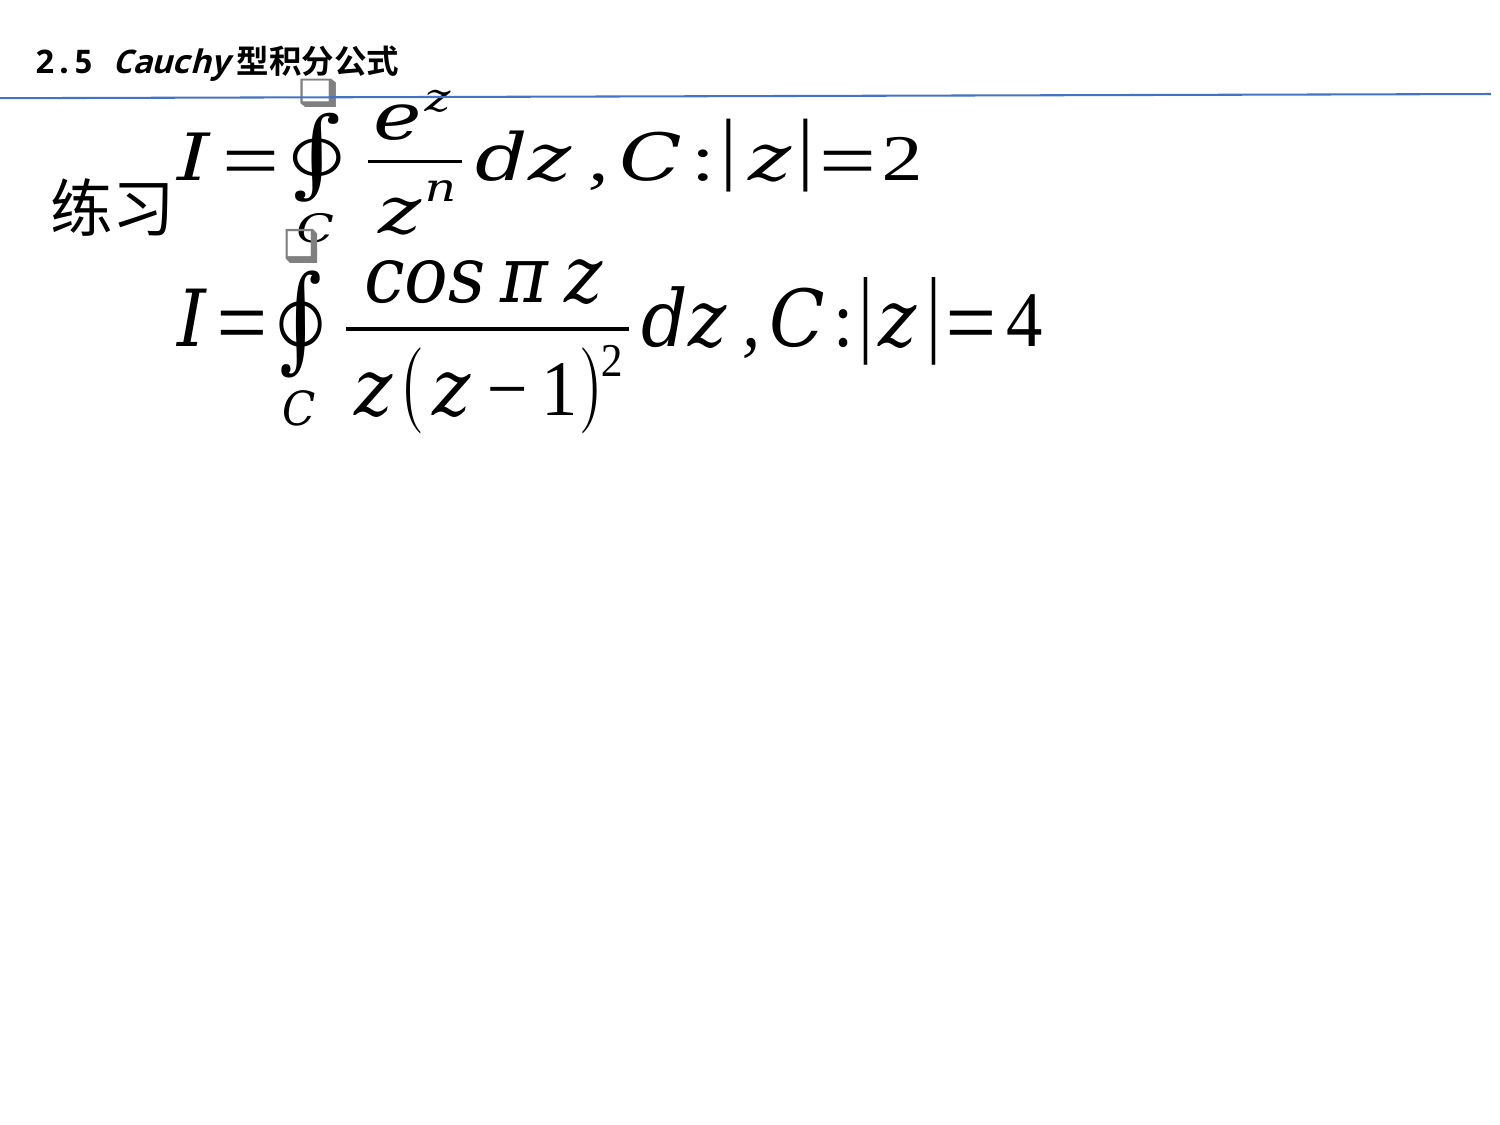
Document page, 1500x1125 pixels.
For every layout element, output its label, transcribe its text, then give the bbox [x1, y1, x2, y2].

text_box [0, 13, 1491, 99]
text_box 练习 [38, 138, 187, 236]
